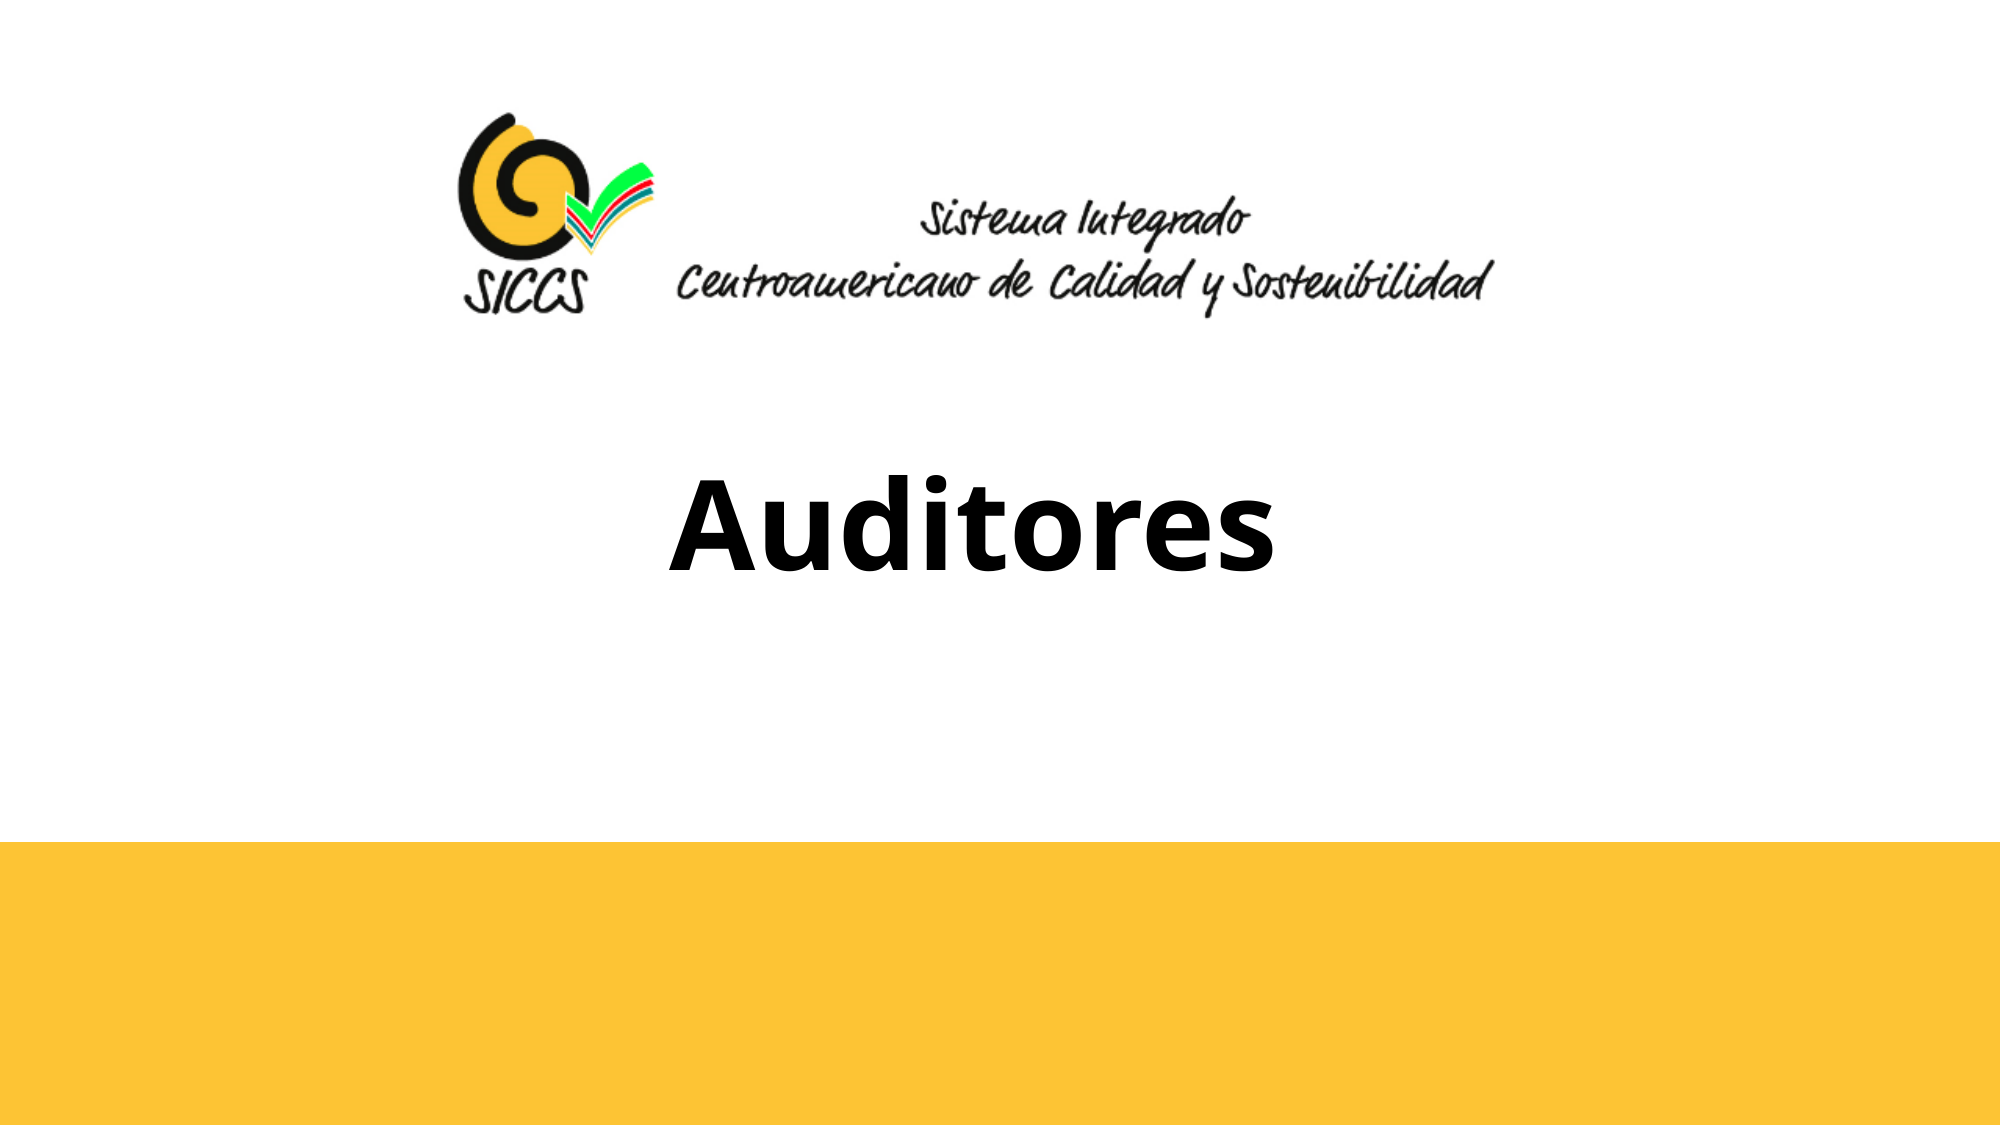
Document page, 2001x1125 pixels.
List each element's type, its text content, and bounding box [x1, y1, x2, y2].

title Auditores [111, 421, 1837, 606]
text_box [0, 841, 2000, 1125]
picture [417, 105, 1531, 348]
